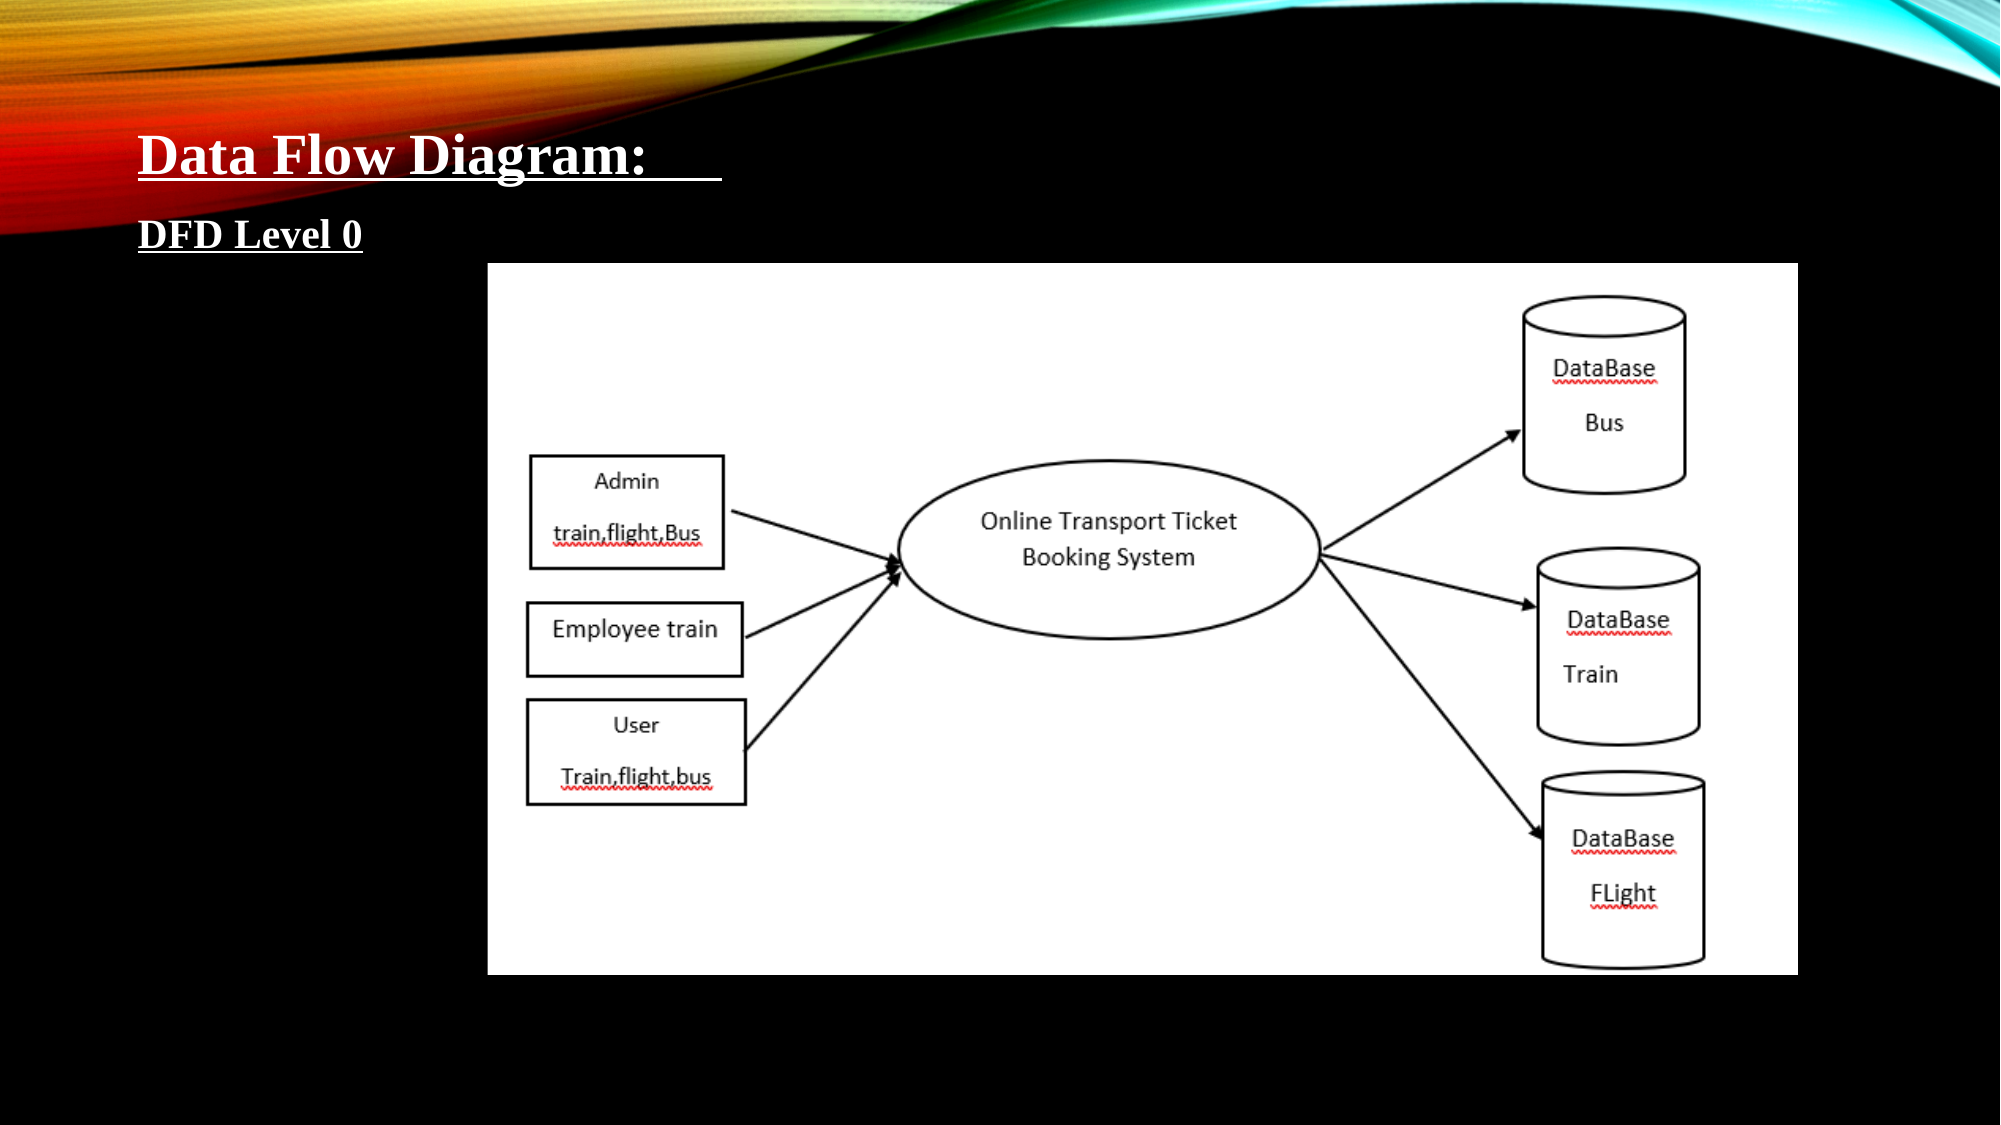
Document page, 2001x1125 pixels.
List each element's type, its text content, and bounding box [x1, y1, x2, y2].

text_box Data Flow Diagram: DFD Level 0 [122, 104, 1124, 264]
picture [487, 262, 1798, 976]
picture [0, 0, 2000, 237]
